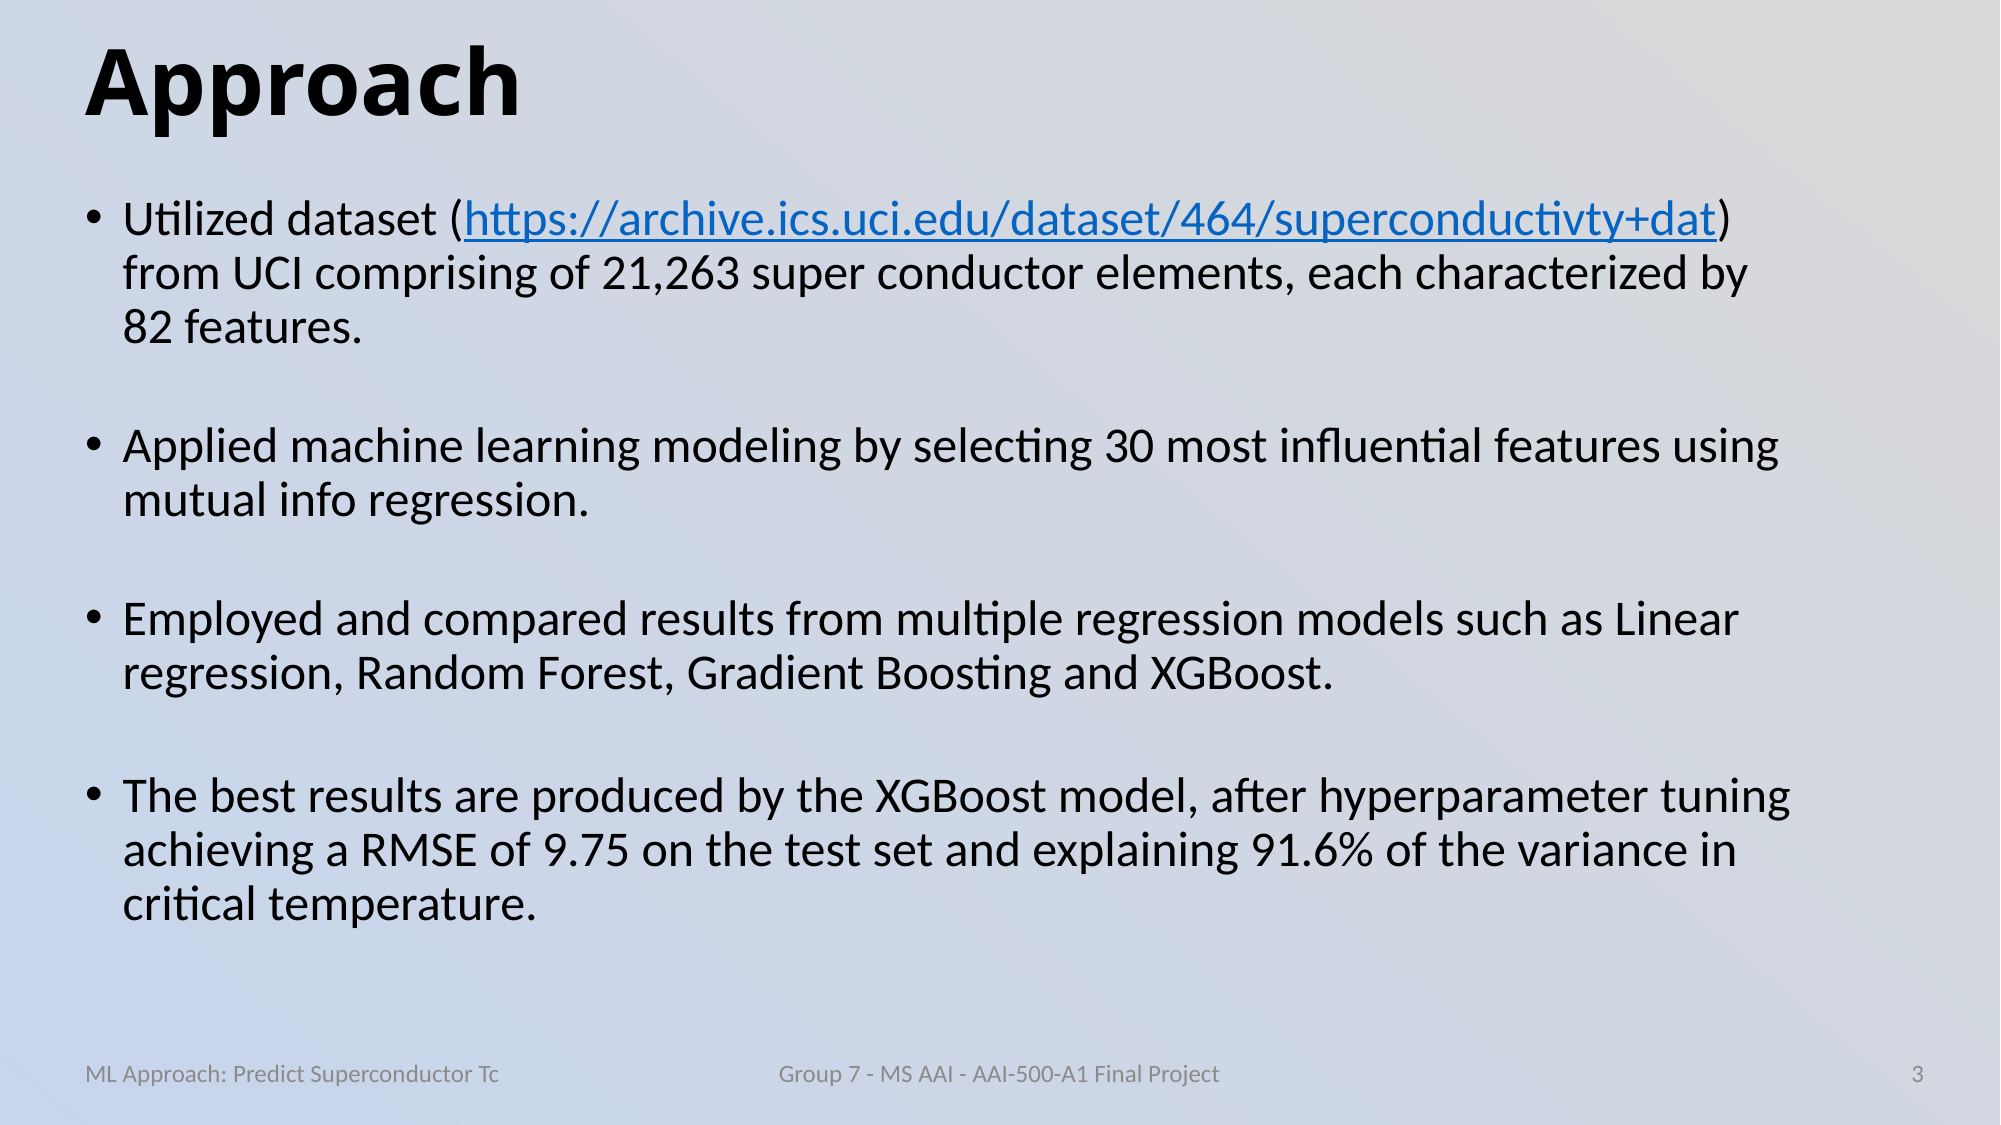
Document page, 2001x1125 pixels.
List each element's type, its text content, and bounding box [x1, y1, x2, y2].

slide_number ML Approach: Predict Superconductor Tc [70, 1042, 521, 1103]
slide_number 3 [1489, 1042, 1940, 1103]
list Utilized dataset (https://archive.ics.uci.edu/dataset/464/superconductivty+dat) from UCI comprising of 21,263 super conductor elements, each characterized by 82 features. Applied machine learning modeling by selecting 30 most influential features using mutual info regression. Employed and compared results from multiple regression models such as Linear regression, Random Forest, Gradient Boosting and XGBoost. The best results are produced by the XGBoost model, after hyperparameter tuning achieving a RMSE of 9.75 on the test set and explaining 91.6% of the variance in critical temperature. [70, 185, 1815, 947]
footer Group 7 - MS AAI - AAI-500-A1 Final Project [662, 1042, 1338, 1103]
title Approach [70, 22, 1940, 150]
